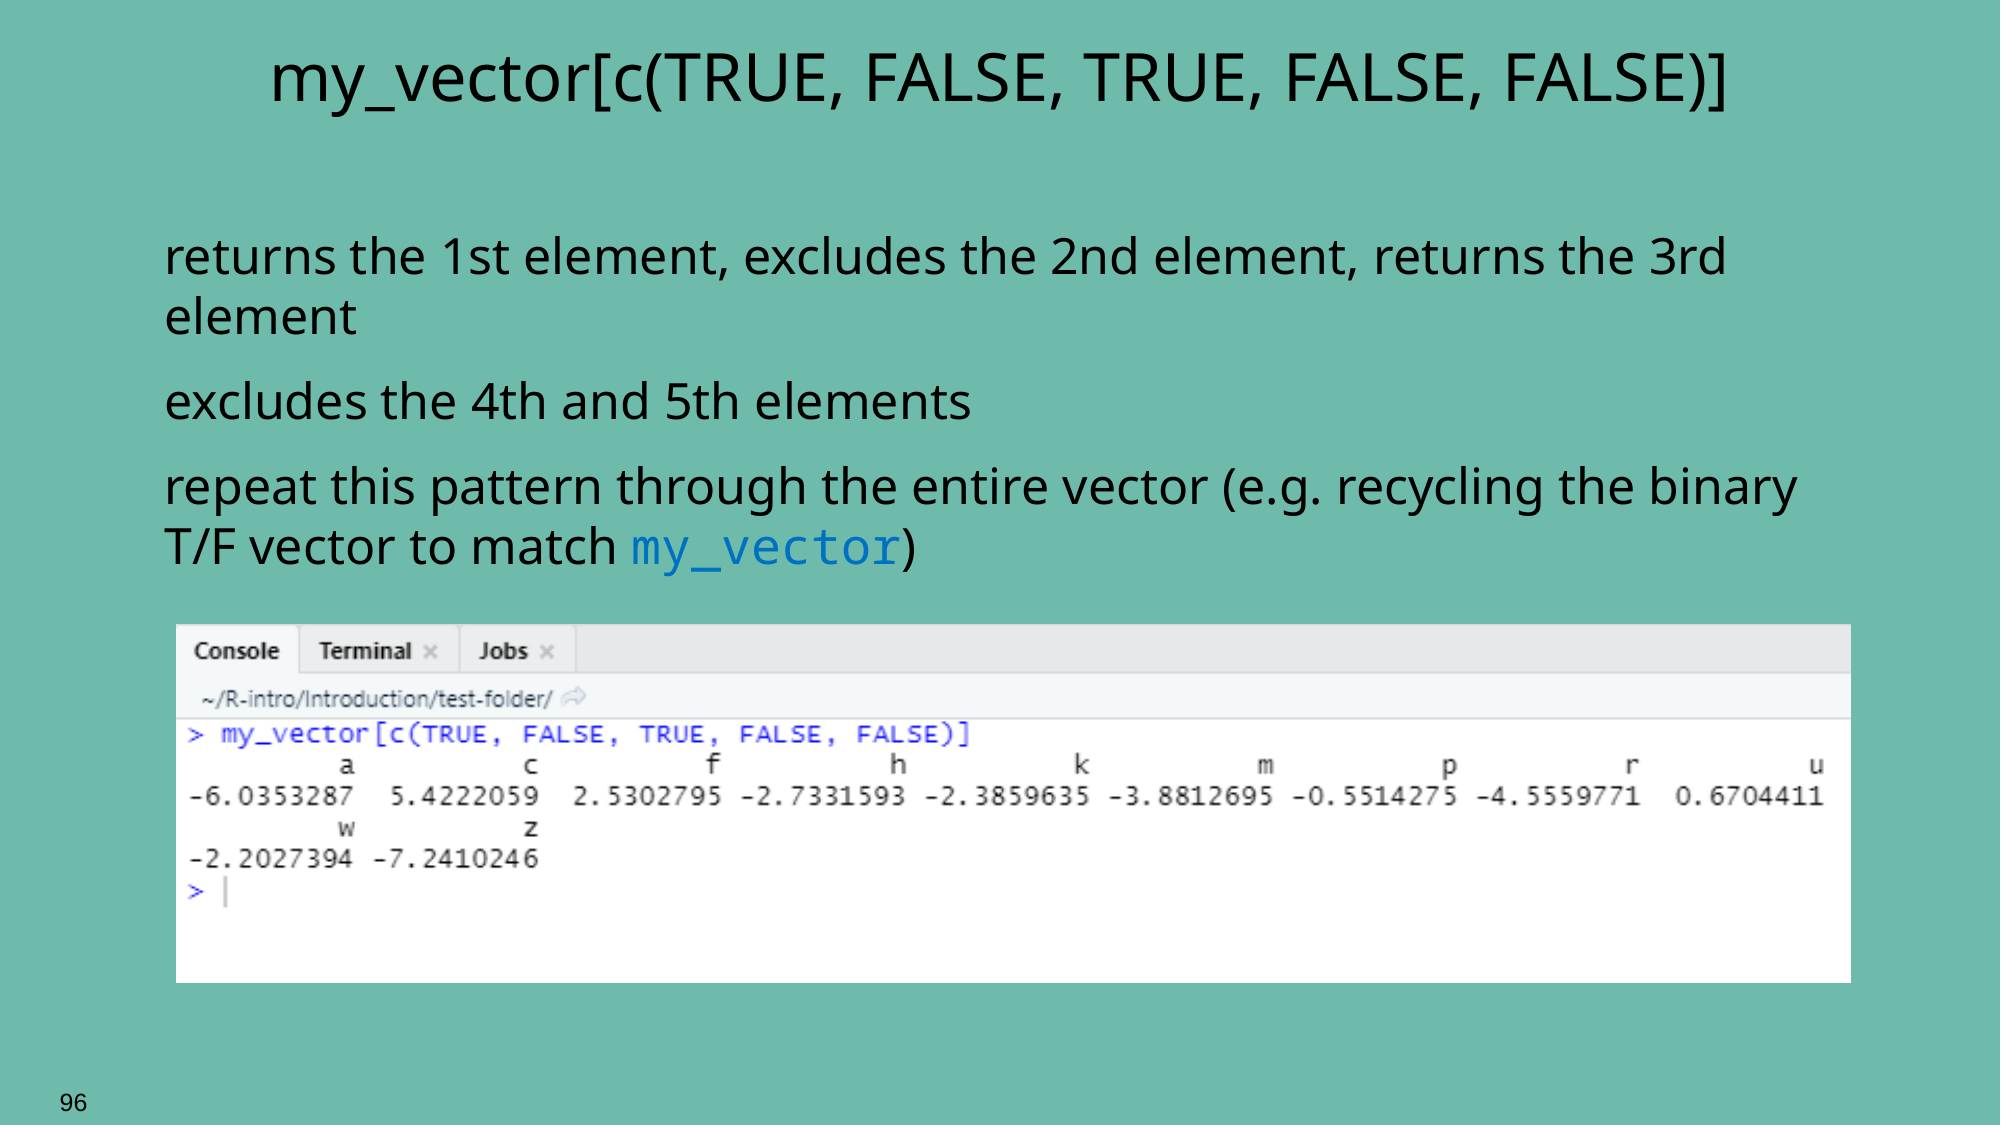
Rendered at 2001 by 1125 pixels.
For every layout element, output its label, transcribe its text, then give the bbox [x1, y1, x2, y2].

list returns the 1st element, excludes the 2nd element, returns the 3rd element excludes the 4th and 5th elements repeat this pattern through the entire vector (e.g. recycling the binary T/F vector to match my_vector) [129, 209, 1898, 405]
title my_vector[c(TRUE, FALSE, TRUE, FALSE, FALSE)] [150, 0, 1850, 150]
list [176, 624, 1851, 983]
